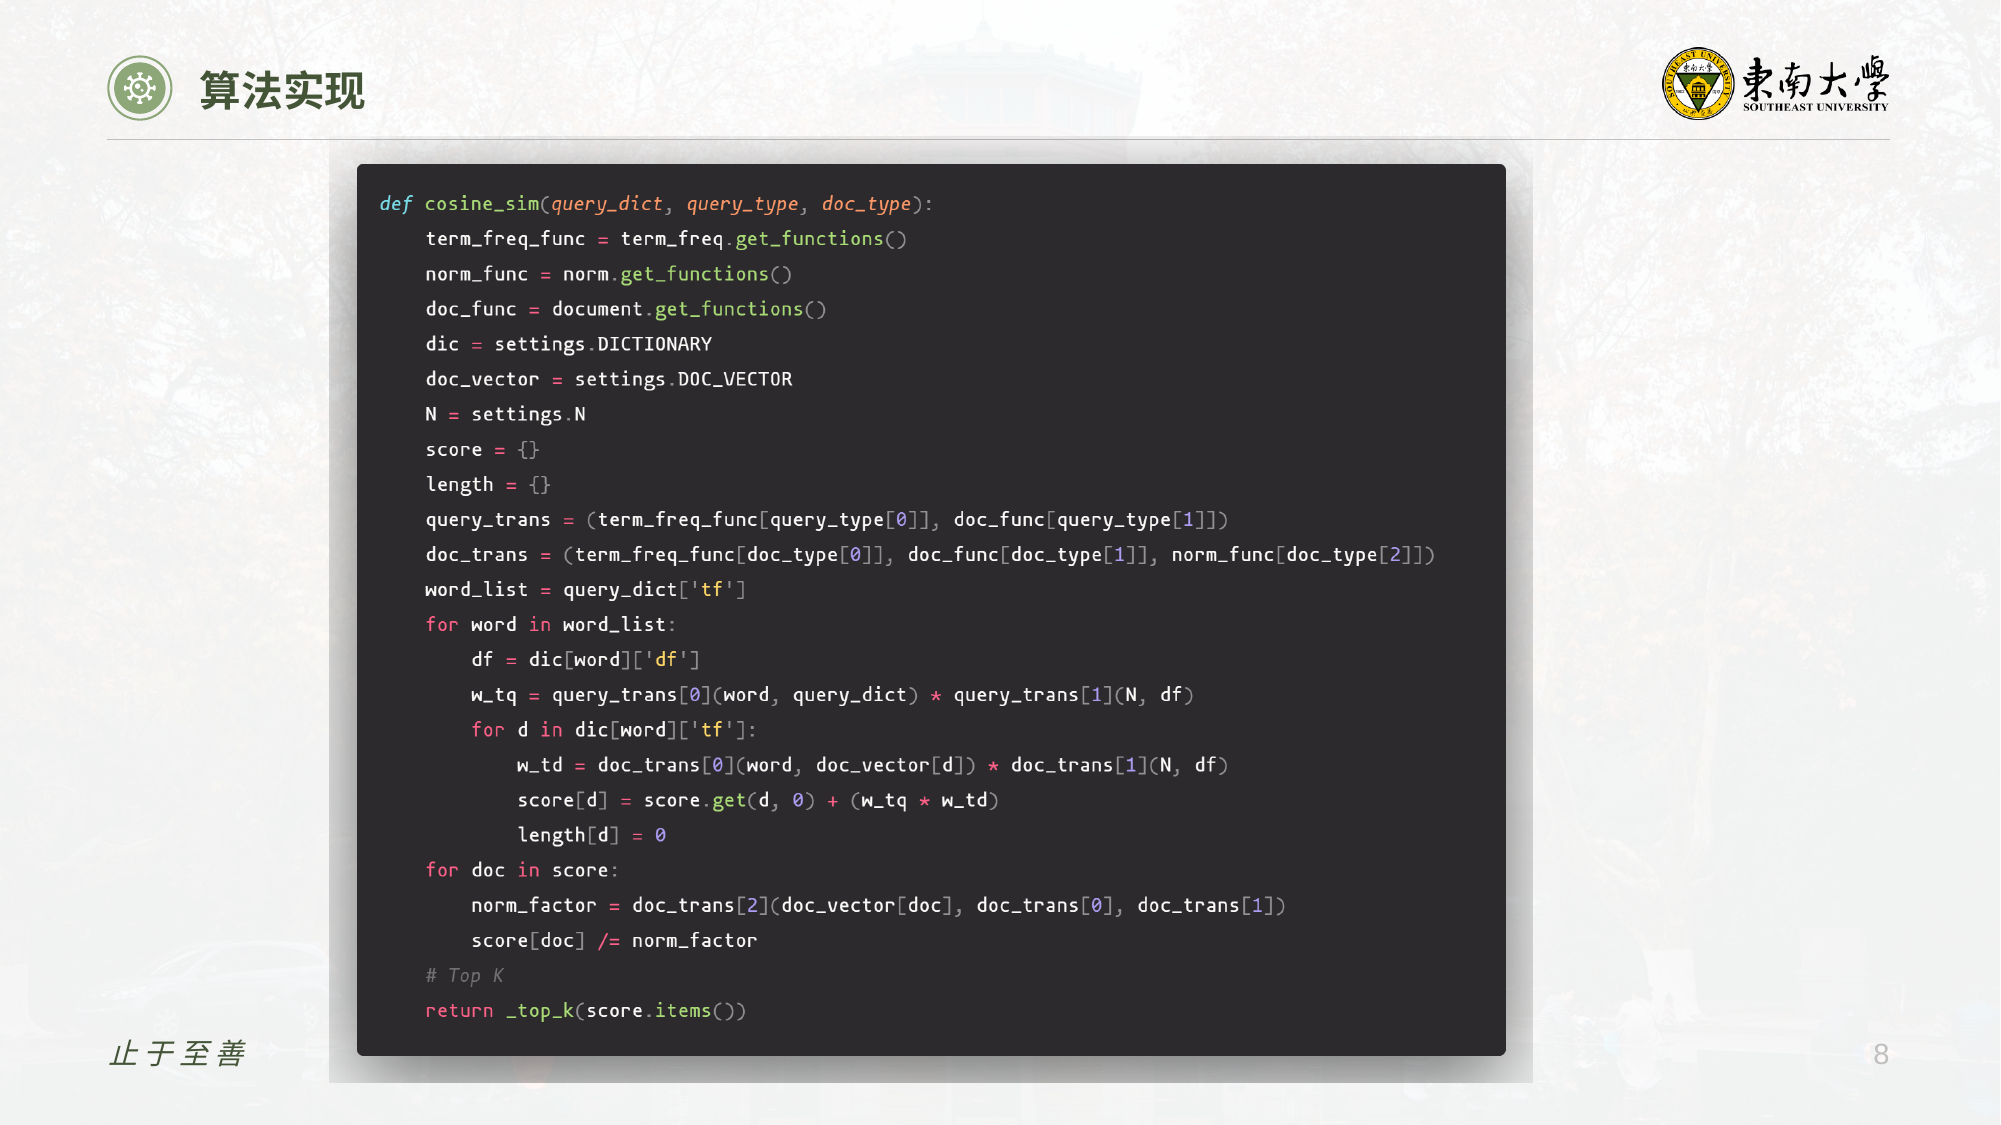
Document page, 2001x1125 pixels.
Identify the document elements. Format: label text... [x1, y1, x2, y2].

slide_number 止于至善 [108, 1022, 329, 1083]
slide_number 8 [1533, 1022, 1890, 1083]
list 算法实现 [199, 56, 1663, 123]
picture [329, 136, 1533, 1083]
picture [1662, 47, 1889, 120]
